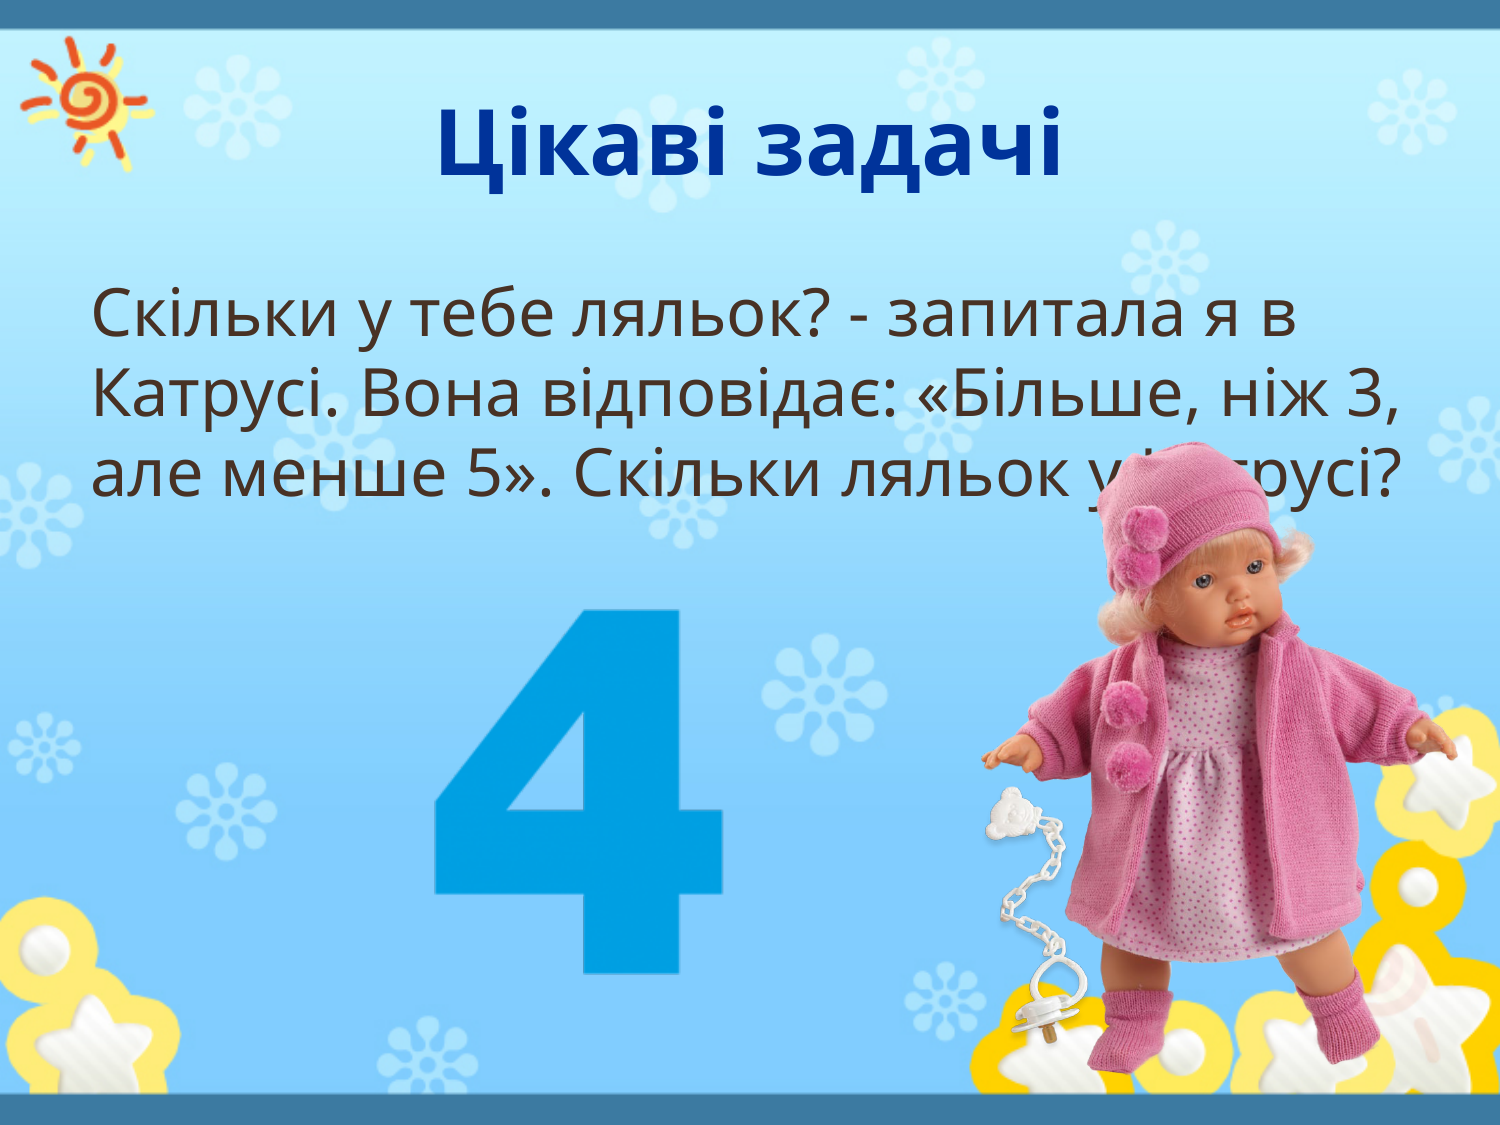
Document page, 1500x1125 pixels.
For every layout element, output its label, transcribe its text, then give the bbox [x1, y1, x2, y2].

title Цікаві задачі [75, 45, 1425, 233]
picture [0, 0, 1500, 1125]
list Скільки у тебе ляльок? - запитала я в Катрусі. Вона відповідає: «Більше, ніж 3, але менше 5». Скільки ляльок у Катрусі? [75, 262, 1425, 528]
